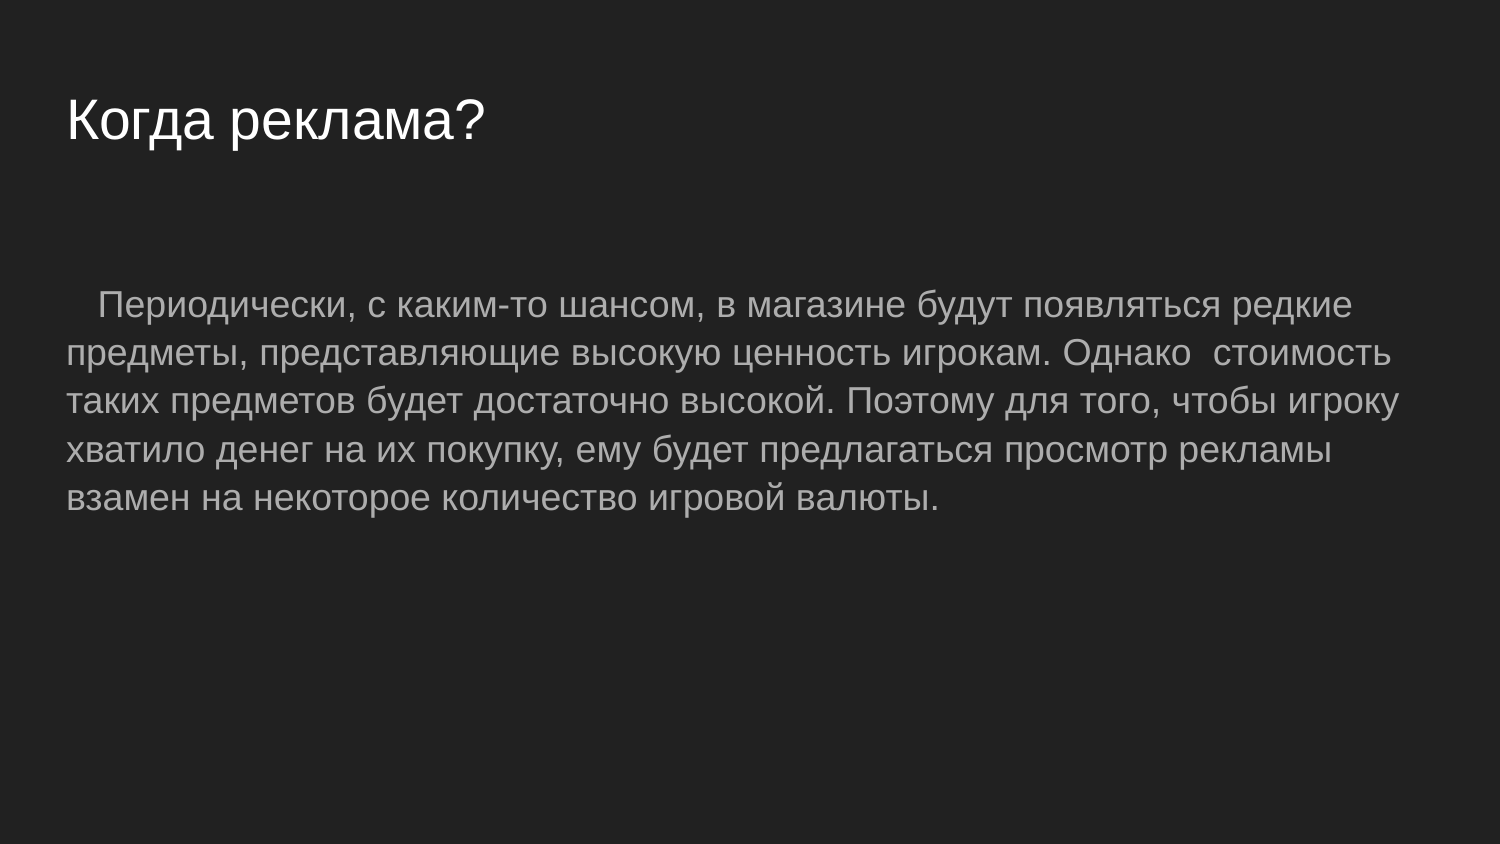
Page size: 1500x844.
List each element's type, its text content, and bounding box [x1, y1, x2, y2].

title Когда реклама? [51, 72, 1449, 167]
list Периодически, с каким-то шансом, в магазине будут появляться редкие предметы, представляющие высокую ценность игрокам. Однако стоимость таких предметов будет достаточно высокой. Поэтому для того, чтобы игроку хватило денег на их покупку, ему будет предлагаться просмотр рекламы взамен на некоторое количество игровой валюты. [51, 189, 1449, 750]
